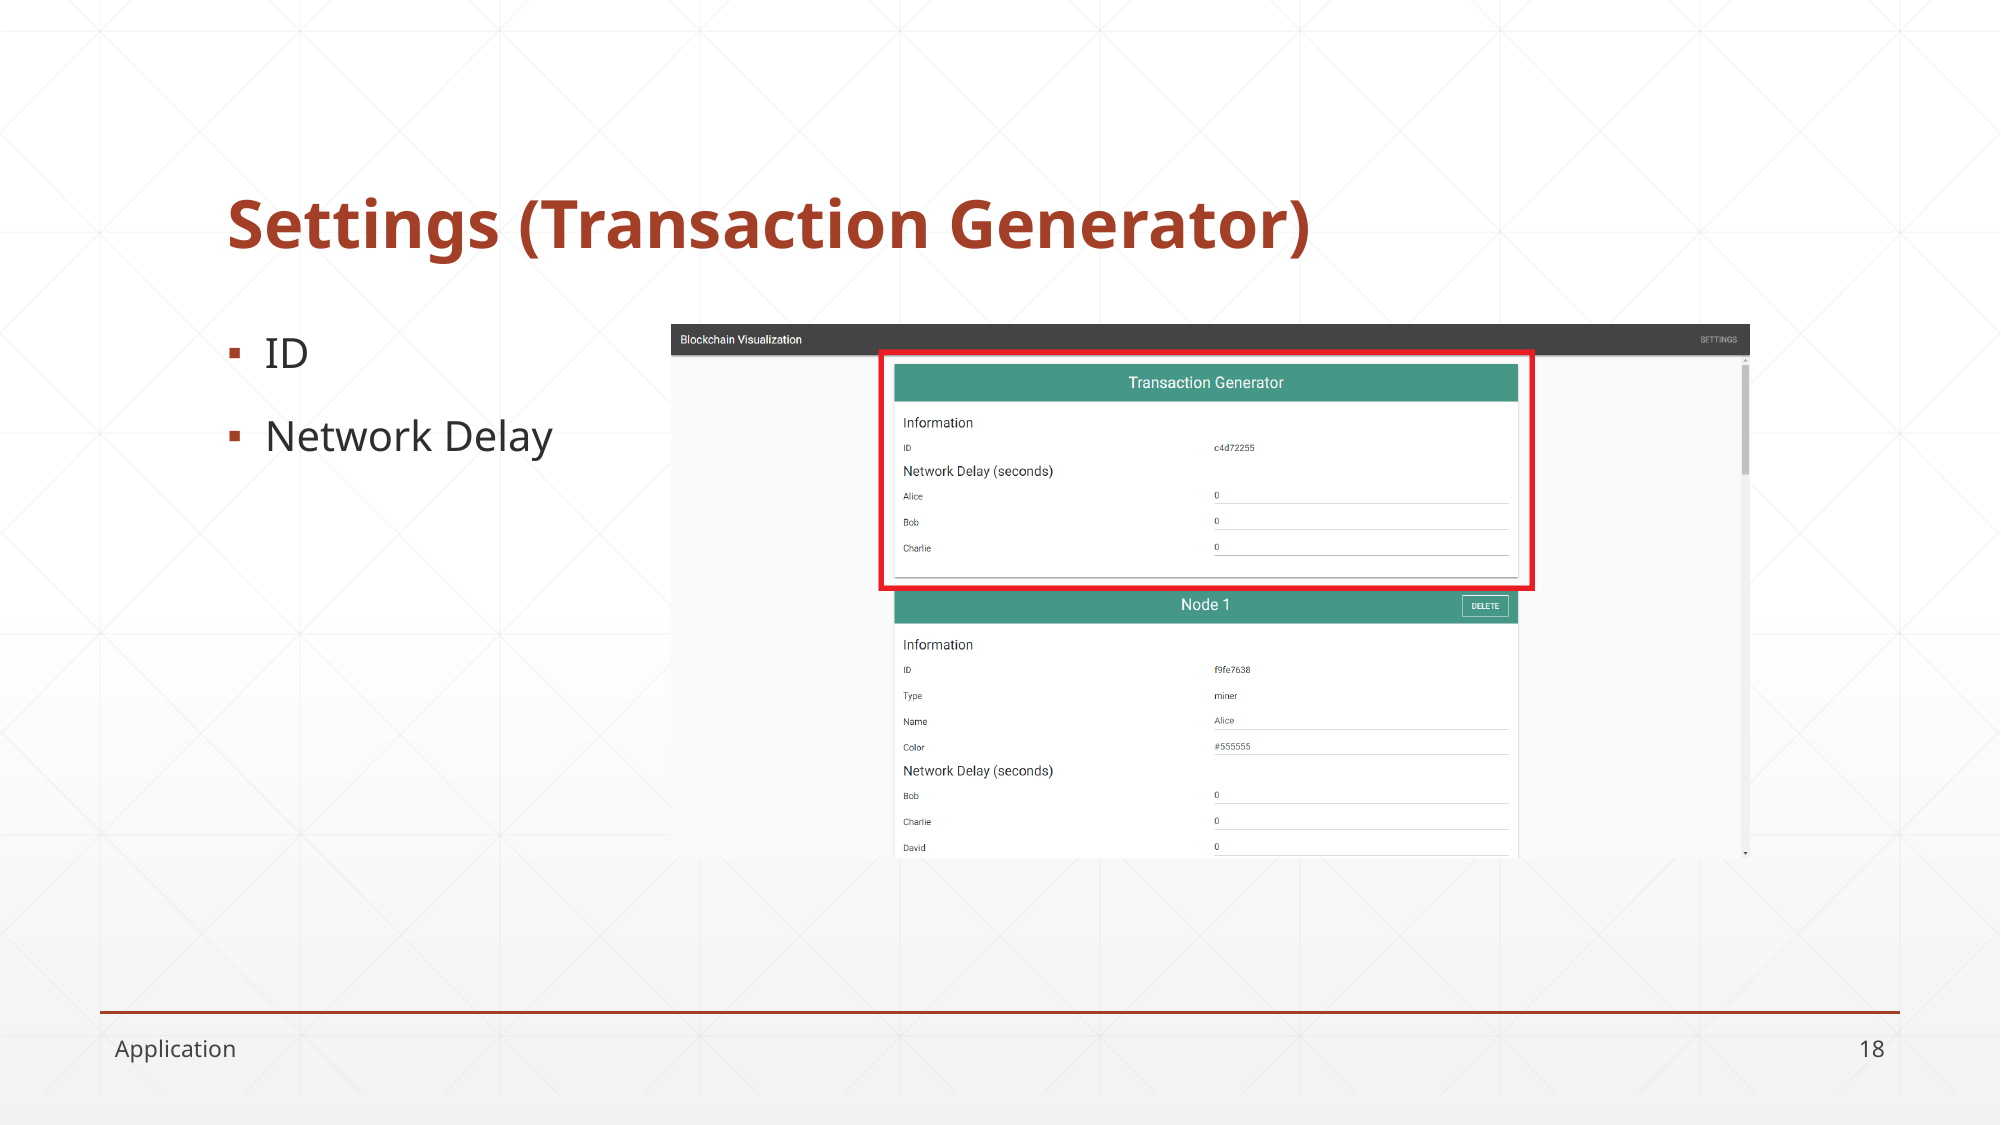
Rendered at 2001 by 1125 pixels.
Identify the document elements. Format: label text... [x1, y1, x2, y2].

footer Application [99, 1031, 1106, 1069]
title Settings (Transaction Generator) [212, 82, 1788, 271]
list ID Network Delay [212, 324, 1788, 950]
slide_number 18 [1749, 1031, 1901, 1069]
picture [671, 324, 1750, 858]
